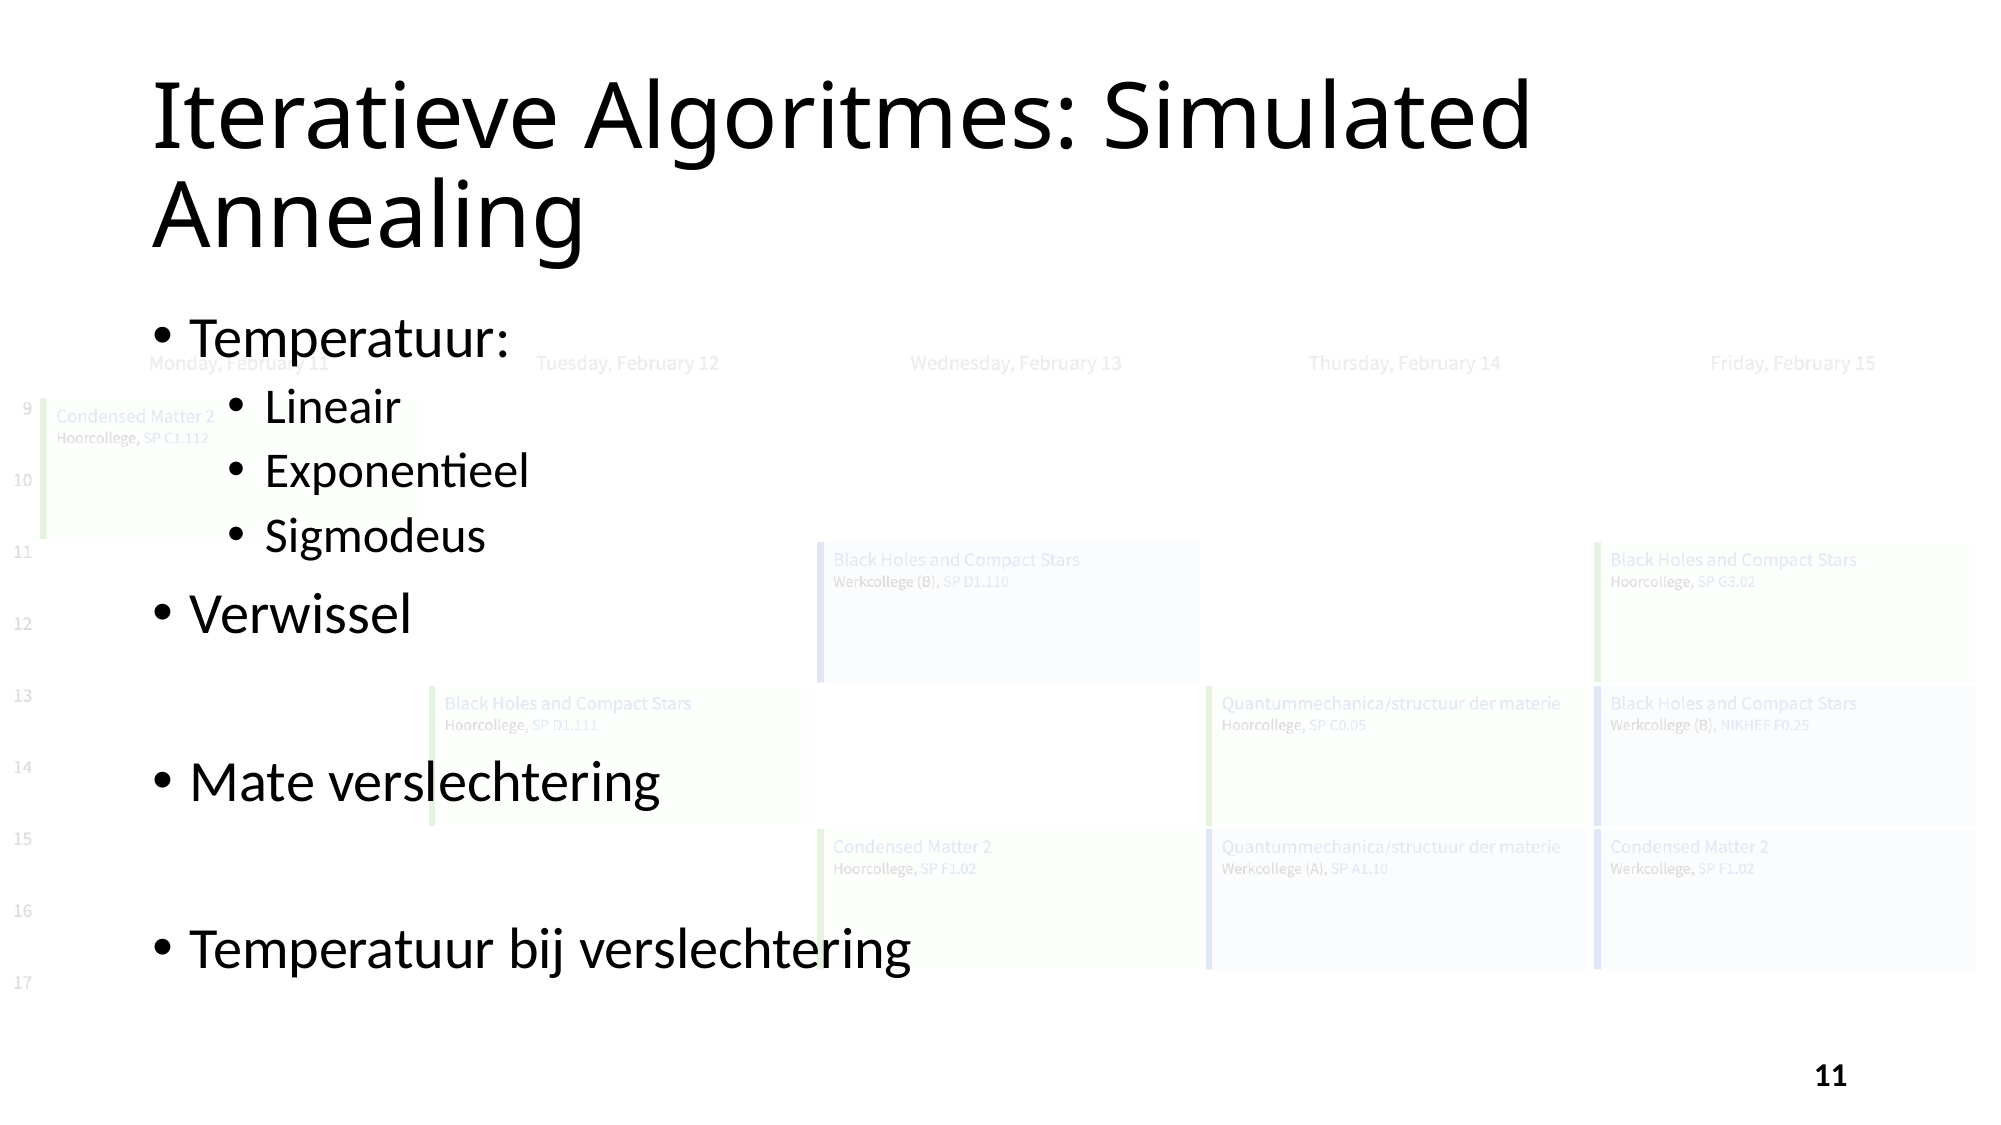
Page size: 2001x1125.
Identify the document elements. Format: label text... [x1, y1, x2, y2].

slide_number 11 [1412, 1042, 1863, 1103]
list Temperatuur: Lineair Exponentieel Sigmodeus Verwissel Mate verslechtering Temperatuur bij verslechtering [137, 299, 1863, 1014]
title Iteratieve Algoritmes: Simulated Annealing [137, 59, 1863, 278]
